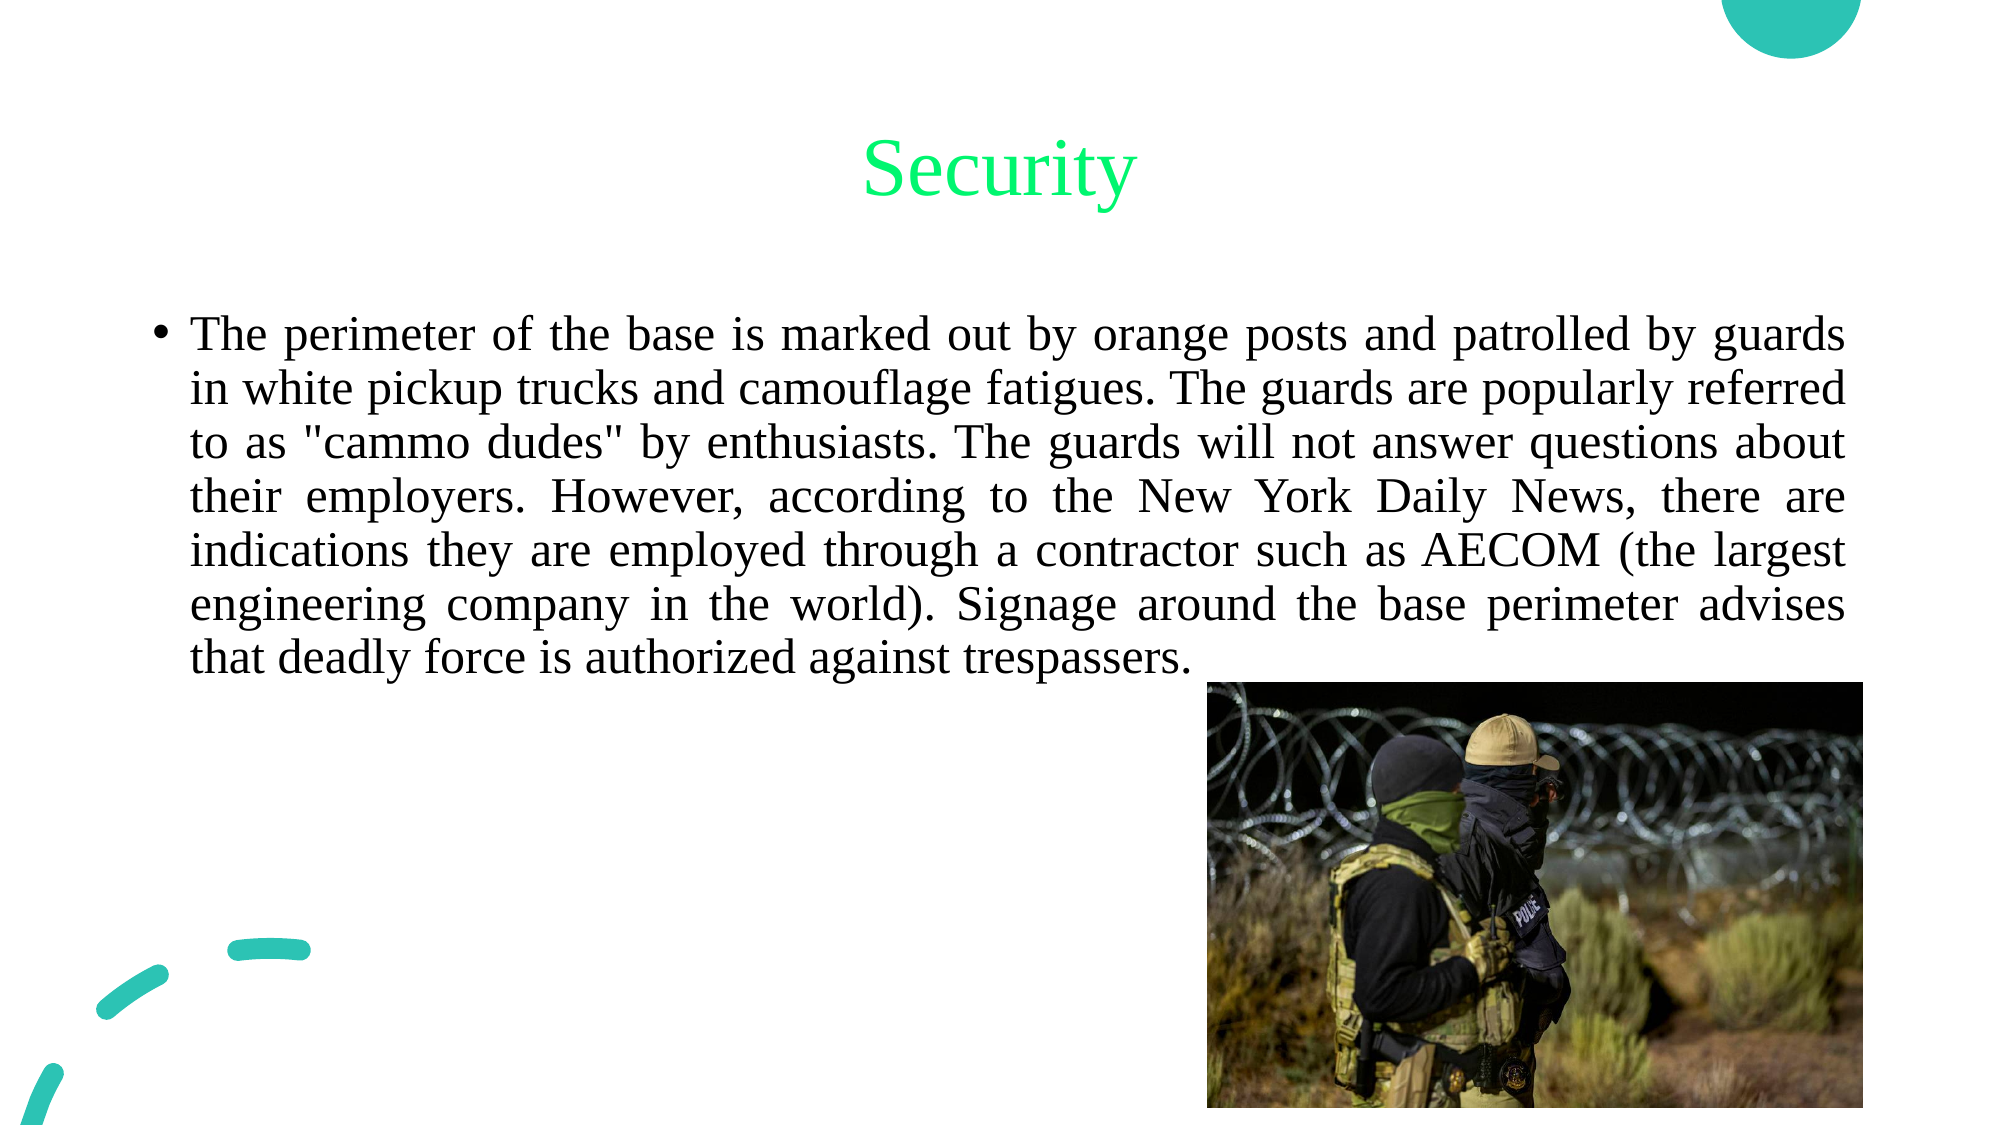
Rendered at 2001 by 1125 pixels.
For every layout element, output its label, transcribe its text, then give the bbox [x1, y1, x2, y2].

title Security [137, 59, 1863, 278]
picture [1207, 682, 1863, 1108]
list The perimeter of the base is marked out by orange posts and patrolled by guards in white pickup trucks and camouflage fatigues. The guards are popularly referred to as "cammo dudes" by enthusiasts. The guards will not answer questions about their employers. However, according to the New York Daily News, there are indications they are employed through a contractor such as AECOM (the largest engineering company in the world). Signage around the base perimeter advises that deadly force is authorized against trespassers. [137, 299, 1863, 933]
